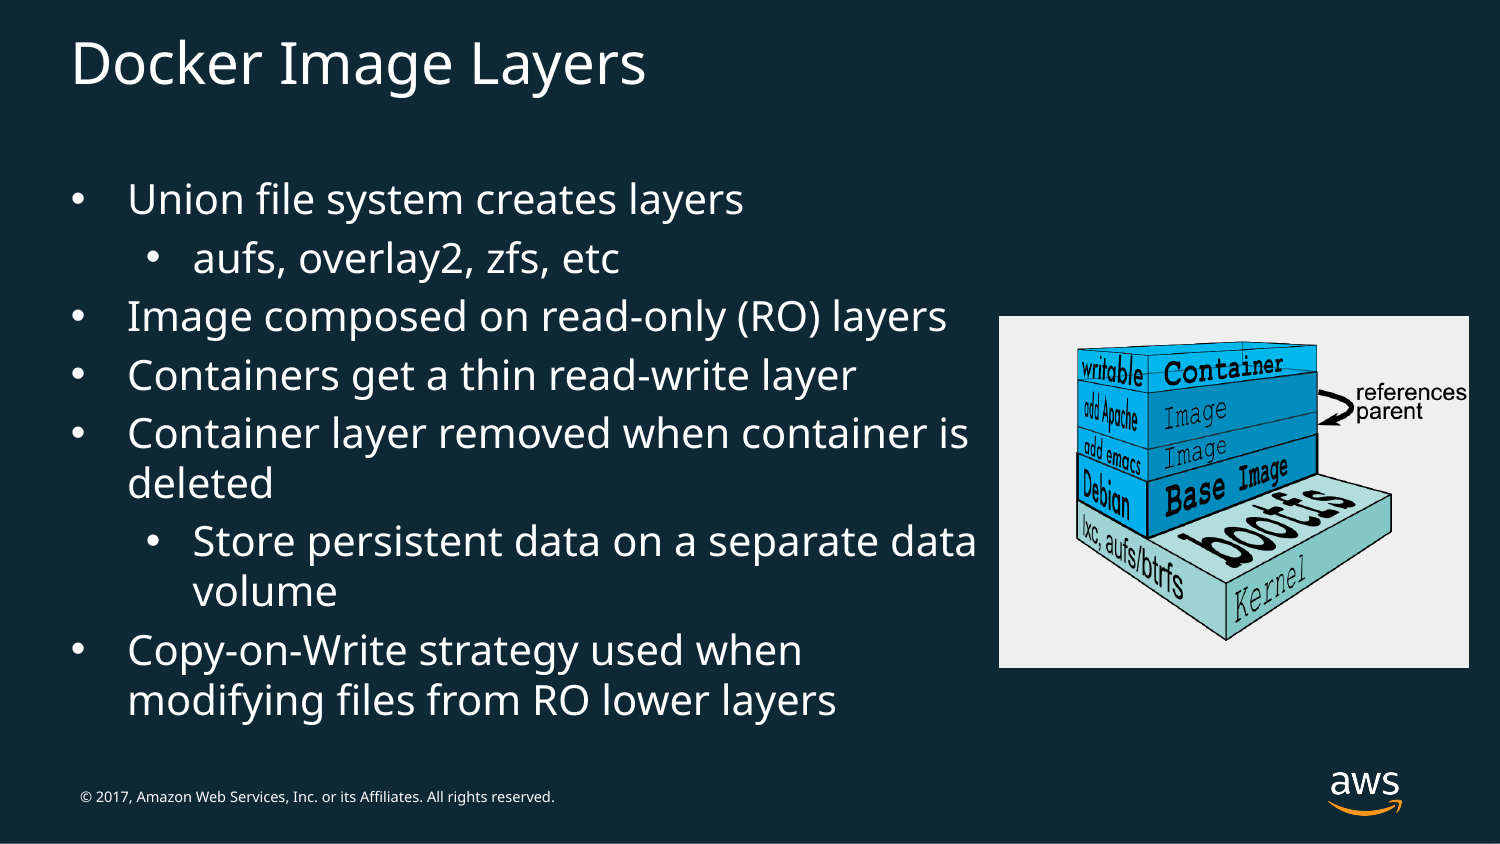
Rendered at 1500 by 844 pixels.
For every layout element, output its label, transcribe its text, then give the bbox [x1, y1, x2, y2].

title Docker Image Layers [55, 18, 1402, 109]
picture [999, 316, 1469, 669]
text_box Union file system creates layers aufs, overlay2, zfs, etc Image composed on read-only (RO) layers Containers get a thin read-write layer Container layer removed when container is deleted Store persistent data on a separate data volume Copy-on-Write strategy used when modifying files from RO lower layers [55, 165, 1000, 749]
picture [1328, 772, 1402, 816]
